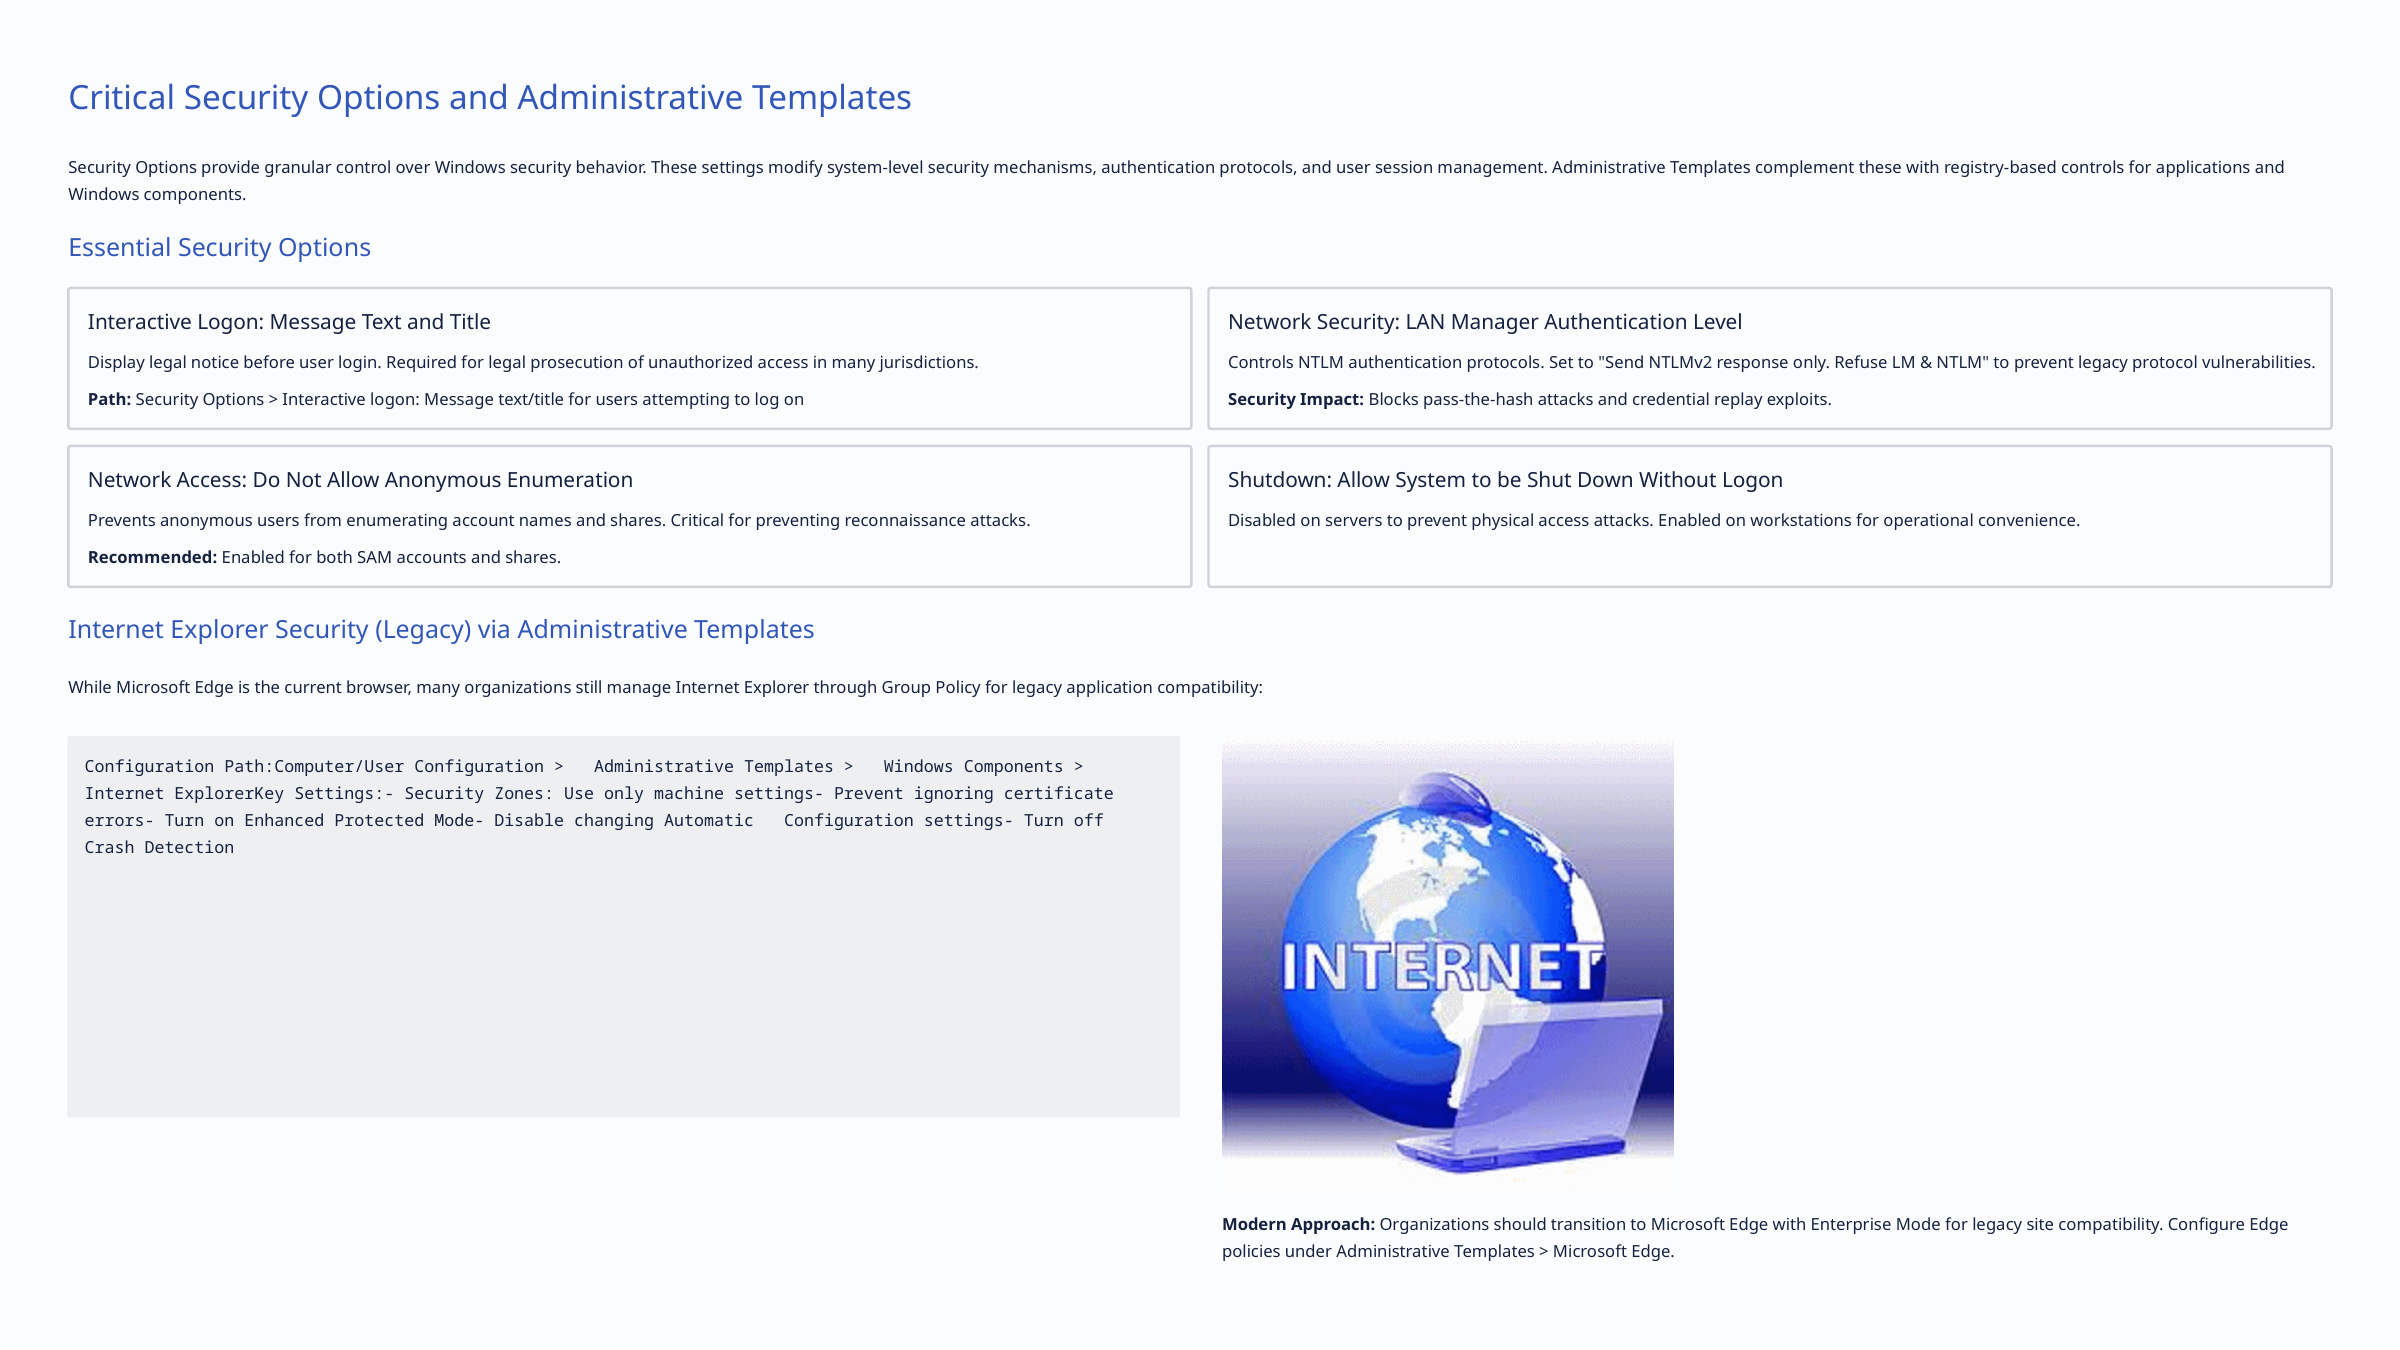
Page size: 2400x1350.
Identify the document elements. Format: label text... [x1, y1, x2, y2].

text_box Security Options provide granular control over Windows security behavior. These settings modify system-level security mechanisms, authentication protocols, and user session management. Administrative Templates complement these with registry-based controls for applications and Windows components. [68, 149, 2332, 205]
text_box Network Access: Do Not Allow Anonymous Enumeration [87, 465, 660, 493]
text_box [67, 736, 1180, 1118]
text_box [68, 445, 1192, 587]
text_box Configuration Path:Computer/User Configuration > Administrative Templates > Windows Components > Internet ExplorerKey Settings:- Security Zones: Use only machine settings- Prevent ignoring certificate errors- Turn on Enhanced Protected Mode- Disable changing Automatic Configuration settings- Turn off Crash Detection [84, 748, 1163, 1105]
text_box Essential Security Options [68, 230, 386, 263]
text_box Display legal notice before user login. Required for legal prosecution of unauthorized access in many jurisdictions. [87, 344, 1172, 372]
text_box [1208, 445, 2332, 587]
picture [1222, 735, 1674, 1188]
text_box [68, 287, 1192, 429]
text_box While Microsoft Edge is the current browser, many organizations still manage Internet Explorer through Group Policy for legacy application compatibility: [68, 670, 2332, 698]
text_box Recommended: Enabled for both SAM accounts and shares. [87, 539, 1172, 568]
text_box Disabled on servers to prevent physical access attacks. Enabled on workstations for operational convenience. [1228, 502, 2313, 530]
text_box Prevents anonymous users from enumerating account names and shares. Critical for preventing reconnaissance attacks. [87, 502, 1172, 530]
text_box [1208, 287, 2332, 429]
text_box Critical Security Options and Administrative Templates [68, 73, 962, 116]
text_box Shutdown: Allow System to be Shut Down Without Logon [1228, 465, 1805, 493]
text_box Network Security: LAN Manager Authentication Level [1228, 307, 1772, 335]
text_box Modern Approach: Organizations should transition to Microsoft Edge with Enterprise Mode for legacy site compatibility. Configure Edge policies under Administrative Templates > Microsoft Edge. [1222, 1206, 2333, 1262]
text_box Internet Explorer Security (Legacy) via Administrative Templates [68, 612, 857, 645]
text_box Interactive Logon: Message Text and Title [87, 307, 507, 335]
text_box Controls NTLM authentication protocols. Set to "Send NTLMv2 response only. Refuse LM & NTLM" to prevent legacy protocol vulnerabilities. [1228, 344, 2313, 372]
text_box Security Impact: Blocks pass-the-hash attacks and credential replay exploits. [1228, 381, 2313, 410]
text_box Path: Security Options > Interactive logon: Message text/title for users attempting to log on [87, 381, 1172, 410]
